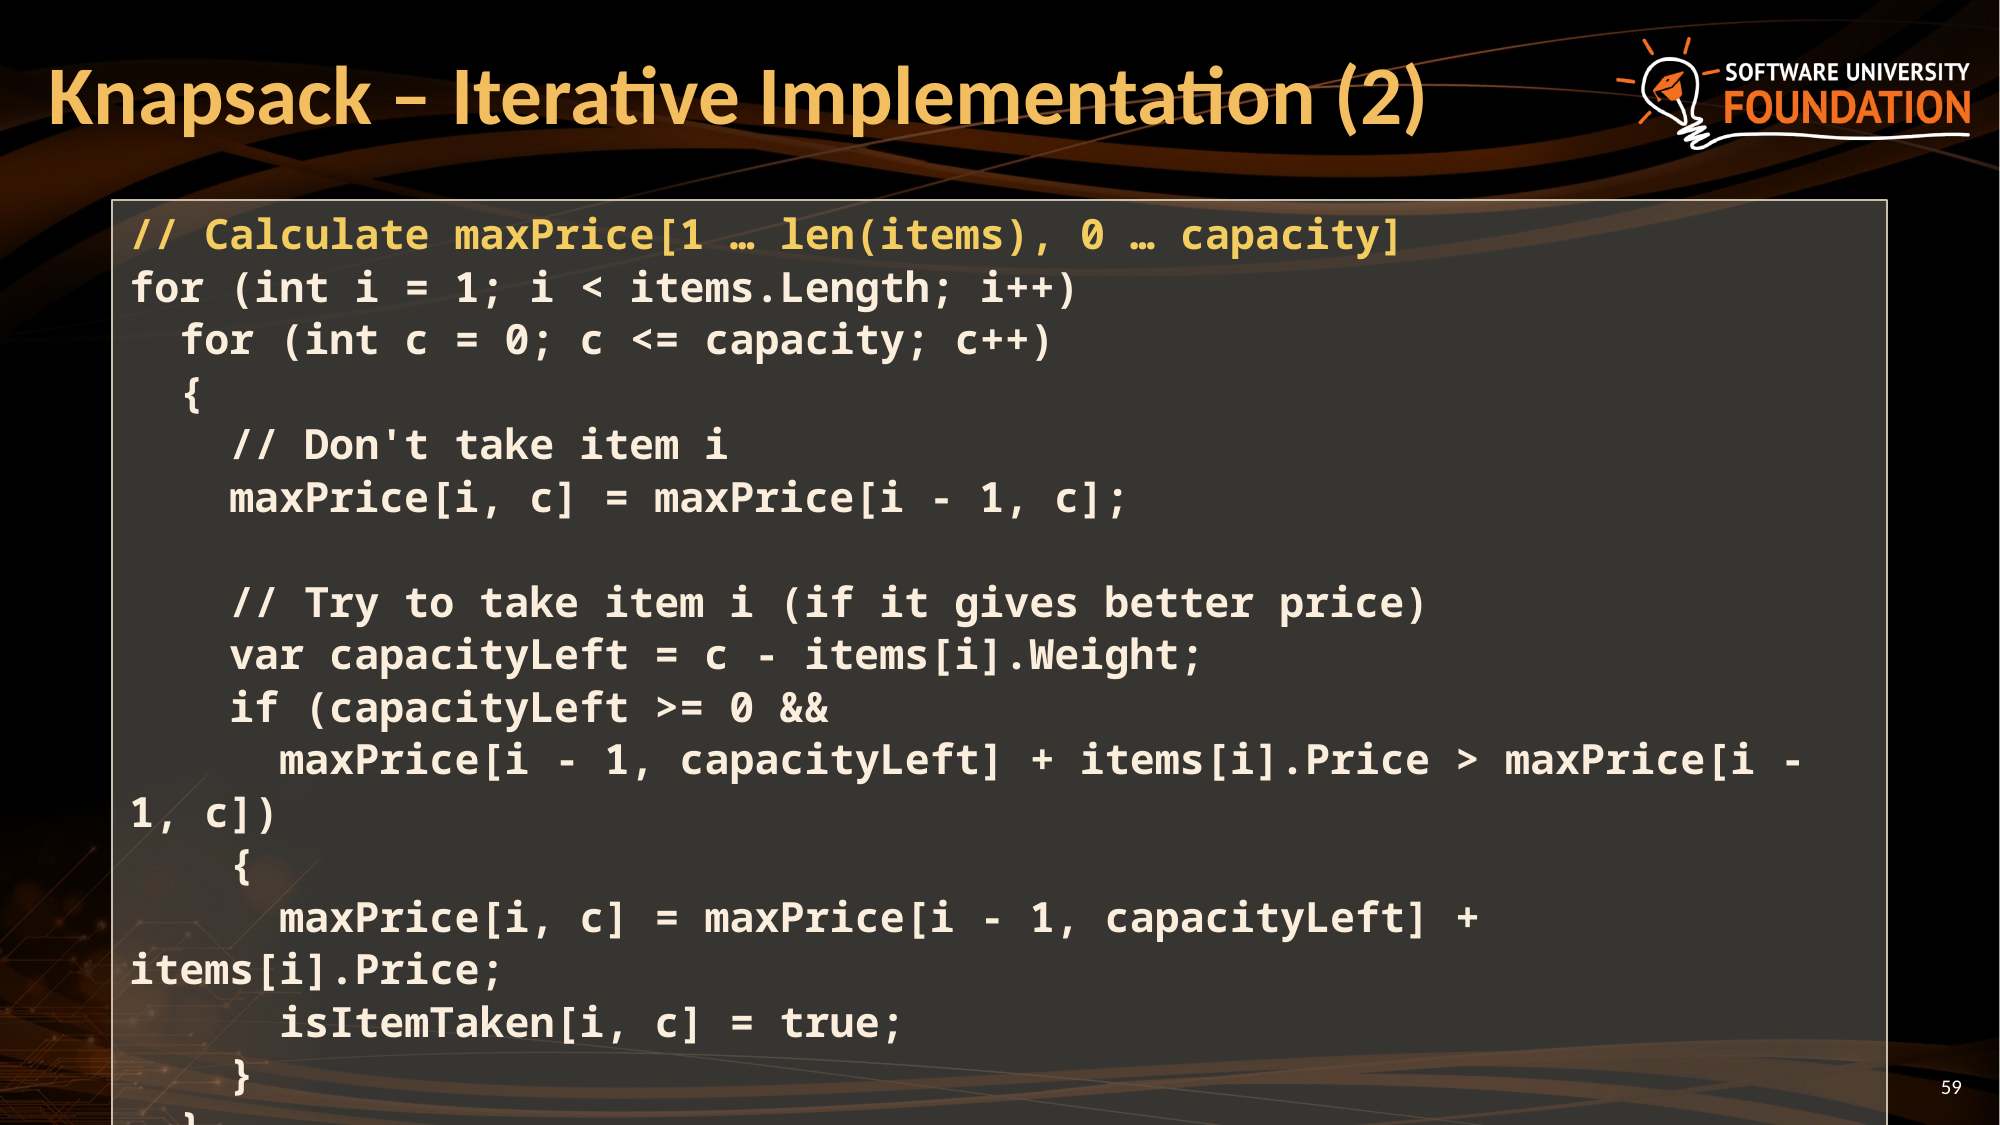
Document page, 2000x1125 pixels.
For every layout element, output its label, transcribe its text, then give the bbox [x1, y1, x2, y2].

title Knapsack – Iterative Implementation (2) [30, 6, 1602, 189]
picture [0, 0, 2000, 1125]
slide_number 59 [1897, 1070, 1968, 1103]
list // Calculate maxPrice[1 … len(items), 0 … capacity] for (int i = 1; i < items.Length; i++) for (int c = 0; c <= capacity; c++) { // Don't take item i maxPrice[i, c] = maxPrice[i - 1, c]; // Try to take item i (if it gives better price) var capacityLeft = c - items[i].Weight; if (capacityLeft >= 0 && maxPrice[i - 1, capacityLeft] + items[i].Price > maxPrice[i - 1, c]) { maxPrice[i, c] = maxPrice[i - 1, capacityLeft] + items[i].Price; isItemTaken[i, c] = true; } } [111, 200, 1888, 1125]
